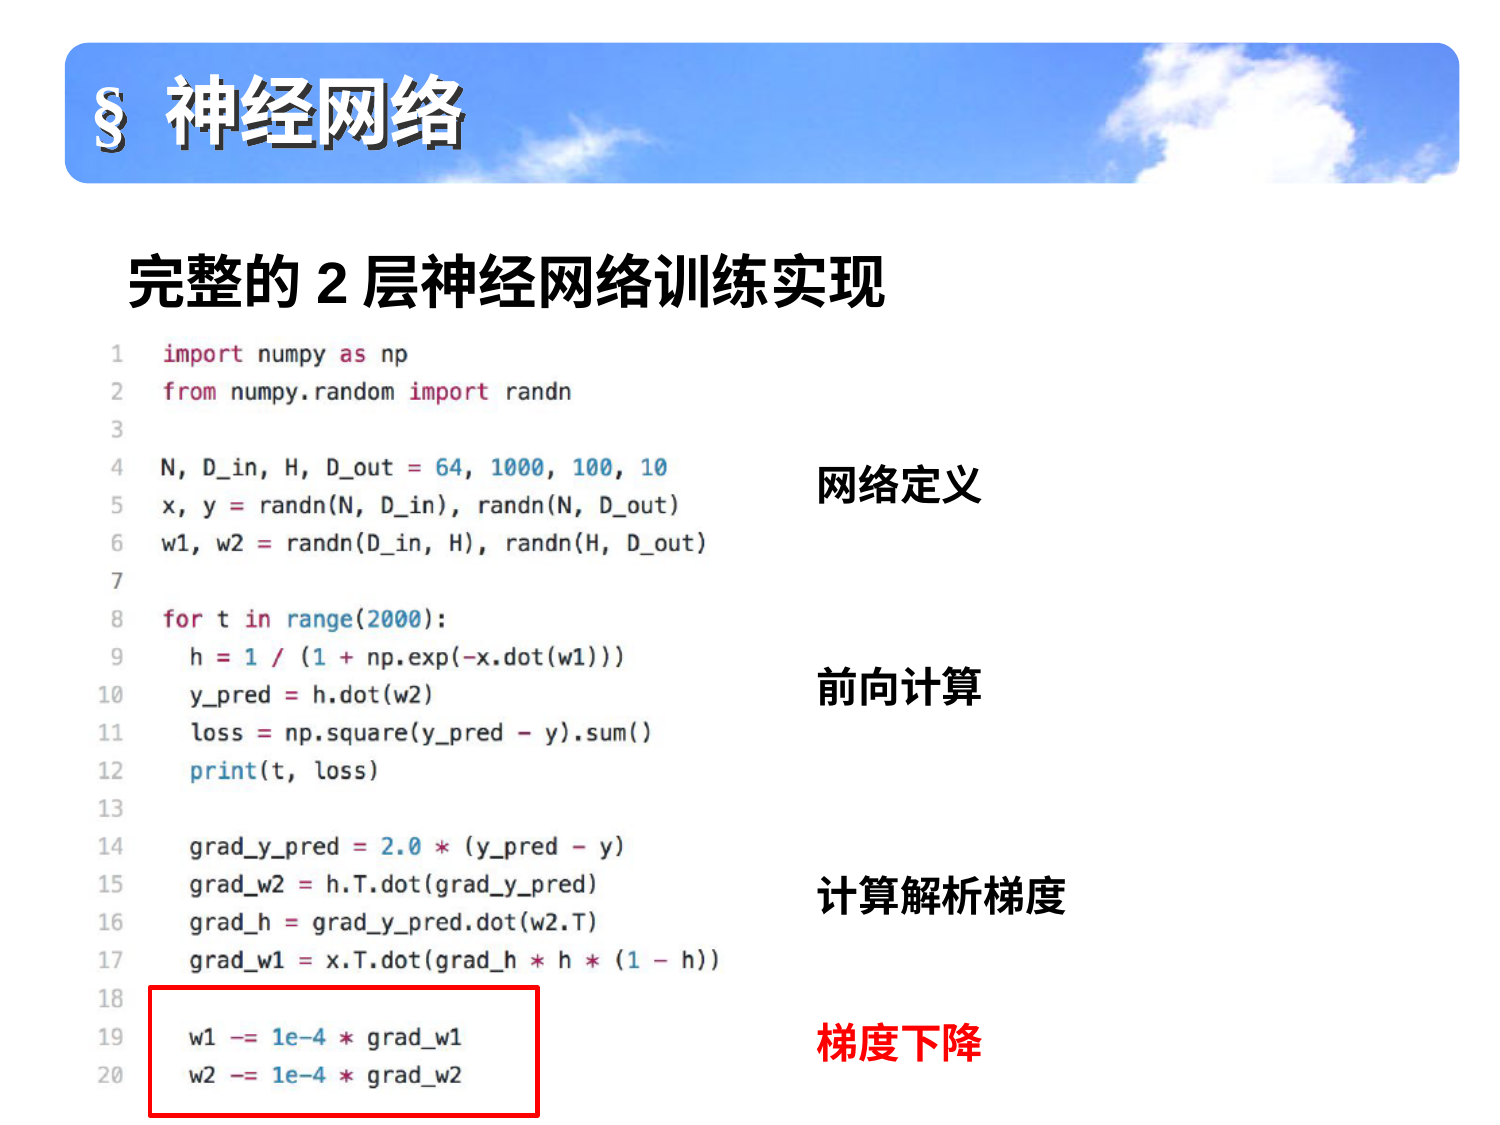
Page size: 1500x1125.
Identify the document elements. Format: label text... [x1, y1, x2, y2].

text_box § 神经网络 [74, 49, 1288, 168]
text_box 完整的2层神经网络训练实现 [112, 237, 975, 323]
text_box 前向计算 [801, 652, 1302, 718]
picture [64, 42, 1460, 184]
text_box 网络定义 [801, 451, 1302, 517]
picture [76, 322, 735, 1110]
text_box 梯度下降 [801, 1009, 1302, 1075]
text_box 计算解析梯度 [801, 862, 1302, 928]
